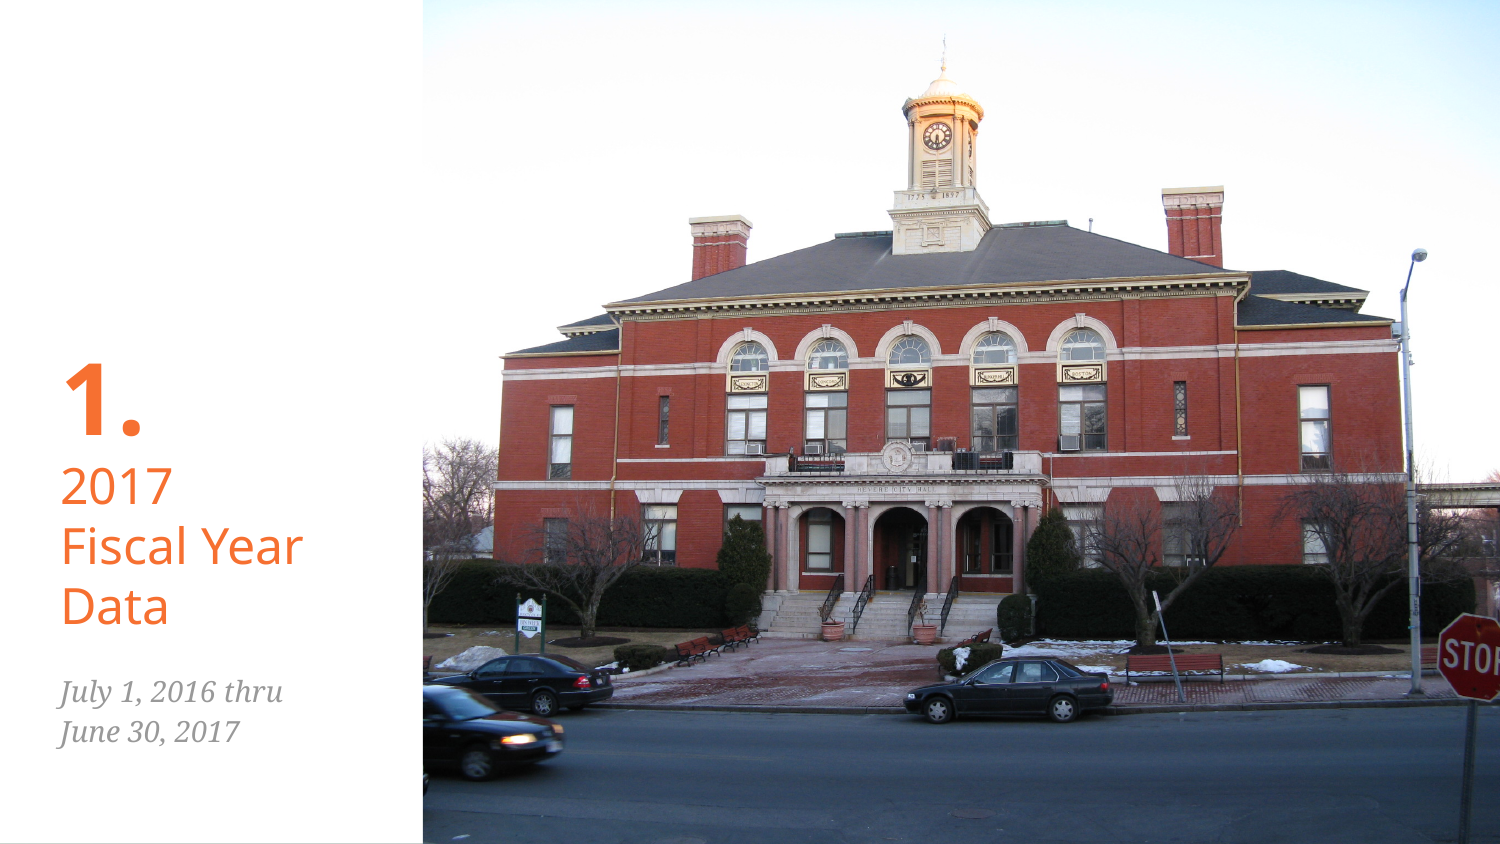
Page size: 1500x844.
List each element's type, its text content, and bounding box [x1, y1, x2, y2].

title 1. 2017 Fiscal Year Data [45, 46, 378, 650]
subtitle July 1, 2016 thru June 30, 2017 [45, 653, 378, 783]
picture [422, 0, 1500, 844]
